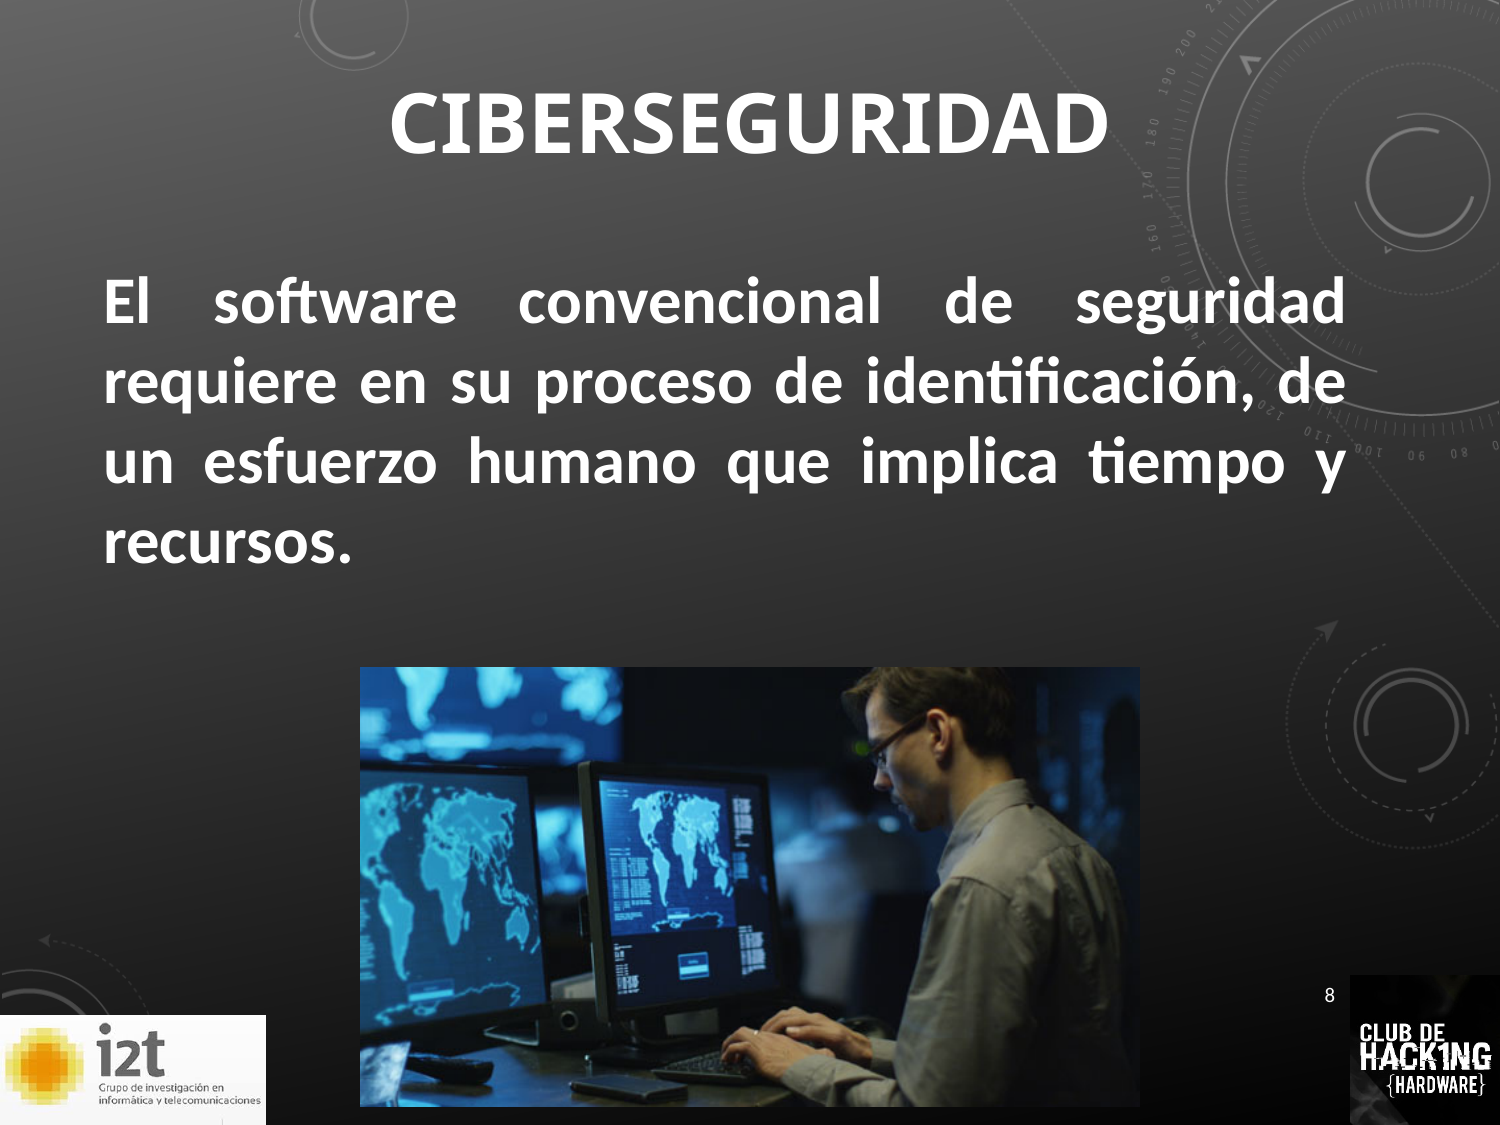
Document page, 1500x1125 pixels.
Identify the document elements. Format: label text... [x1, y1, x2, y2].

picture [0, 241, 1500, 1125]
text_box Ciberseguridad [0, 1, 1500, 241]
slide_number 8 [1281, 963, 1350, 1025]
list El software convencional de seguridad requiere en su proceso de identificación, de un esfuerzo humano que implica tiempo y recursos. [88, 241, 1364, 750]
